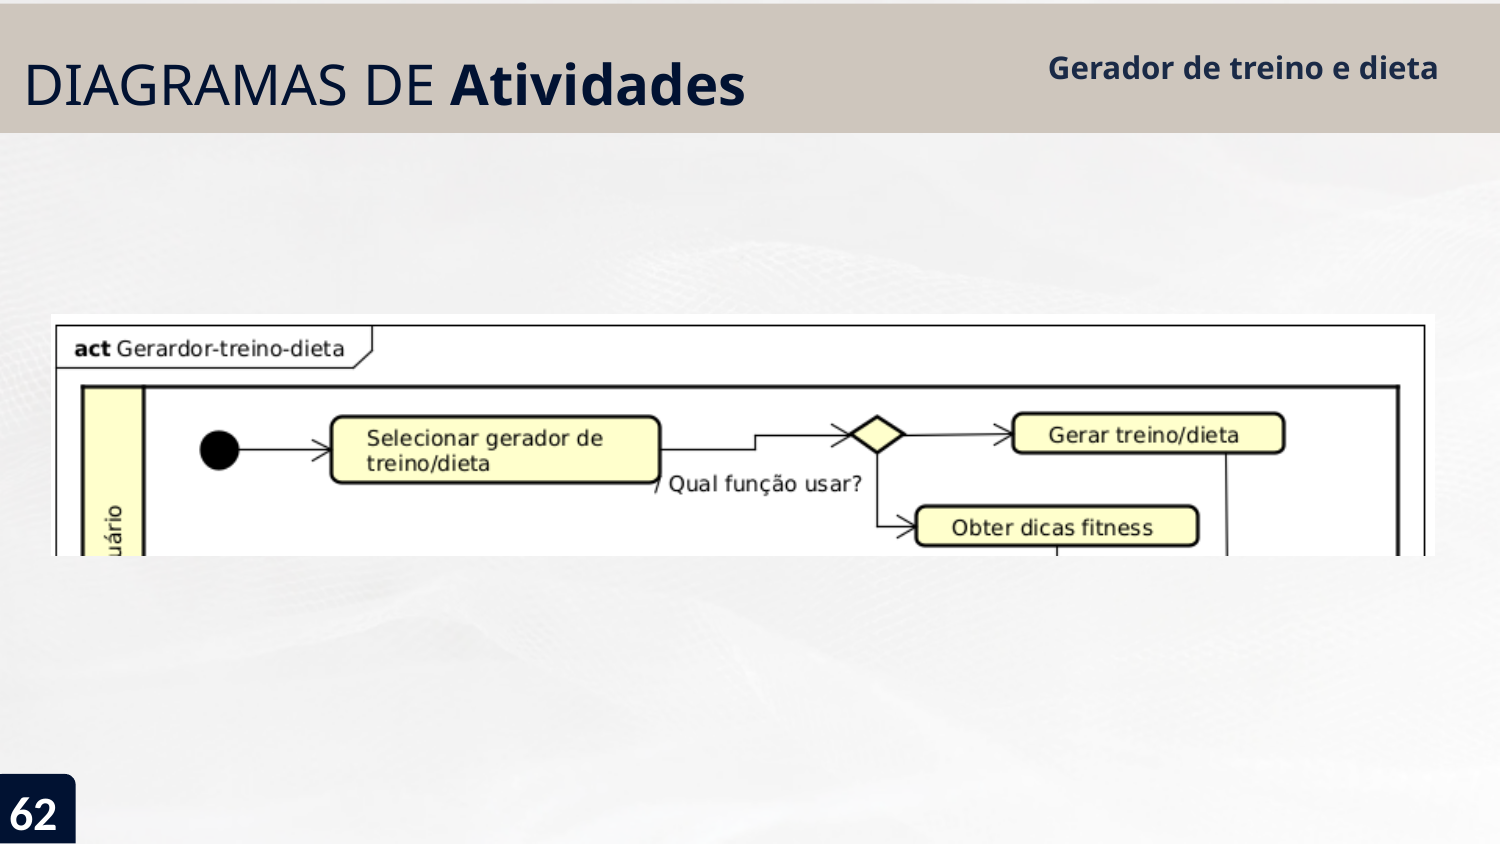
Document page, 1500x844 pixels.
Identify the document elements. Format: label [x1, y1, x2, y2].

picture [51, 314, 1435, 556]
text_box [0, 3, 1500, 844]
